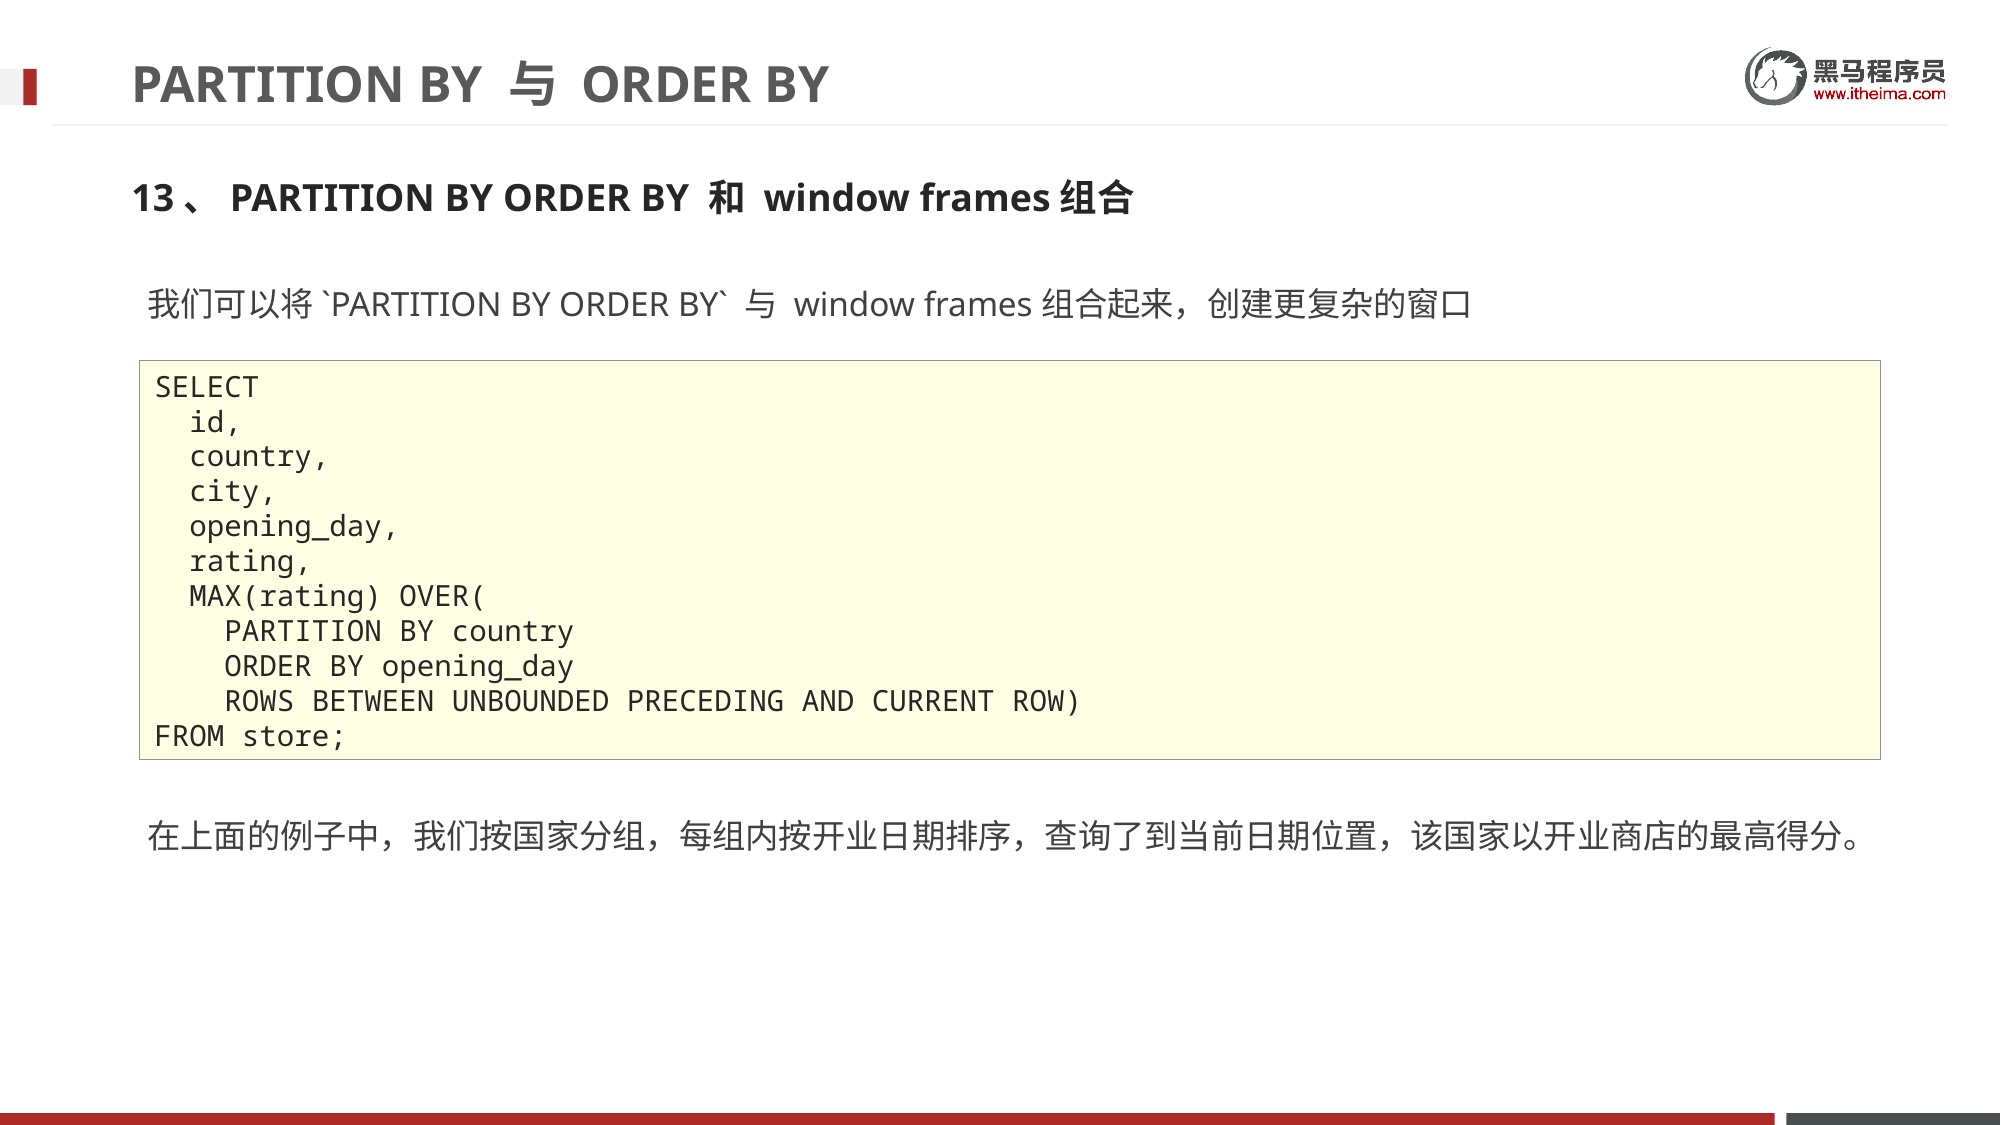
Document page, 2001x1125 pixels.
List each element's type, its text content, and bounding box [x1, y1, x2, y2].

text_box SELECT id, country, city, opening_day, rating, MAX(rating) OVER( PARTITION BY country ORDER BY opening_day ROWS BETWEEN UNBOUNDED PRECEDING AND CURRENT ROW) FROM store; [139, 360, 1880, 760]
title PARTITION BY 与 ORDER BY [116, 40, 1556, 125]
list 我们可以将`PARTITION BY ORDER BY` 与 window frames组合起来，创建更复杂的窗口 在上面的例子中，我们按国家分组，每组内按开业日期排序，查询了到当前日期位置，该国家以开业商店的最高得分。 [132, 255, 1896, 1085]
picture [1744, 46, 1946, 106]
list 13、PARTITION BY ORDER BY 和 window frames组合 [116, 154, 1880, 239]
